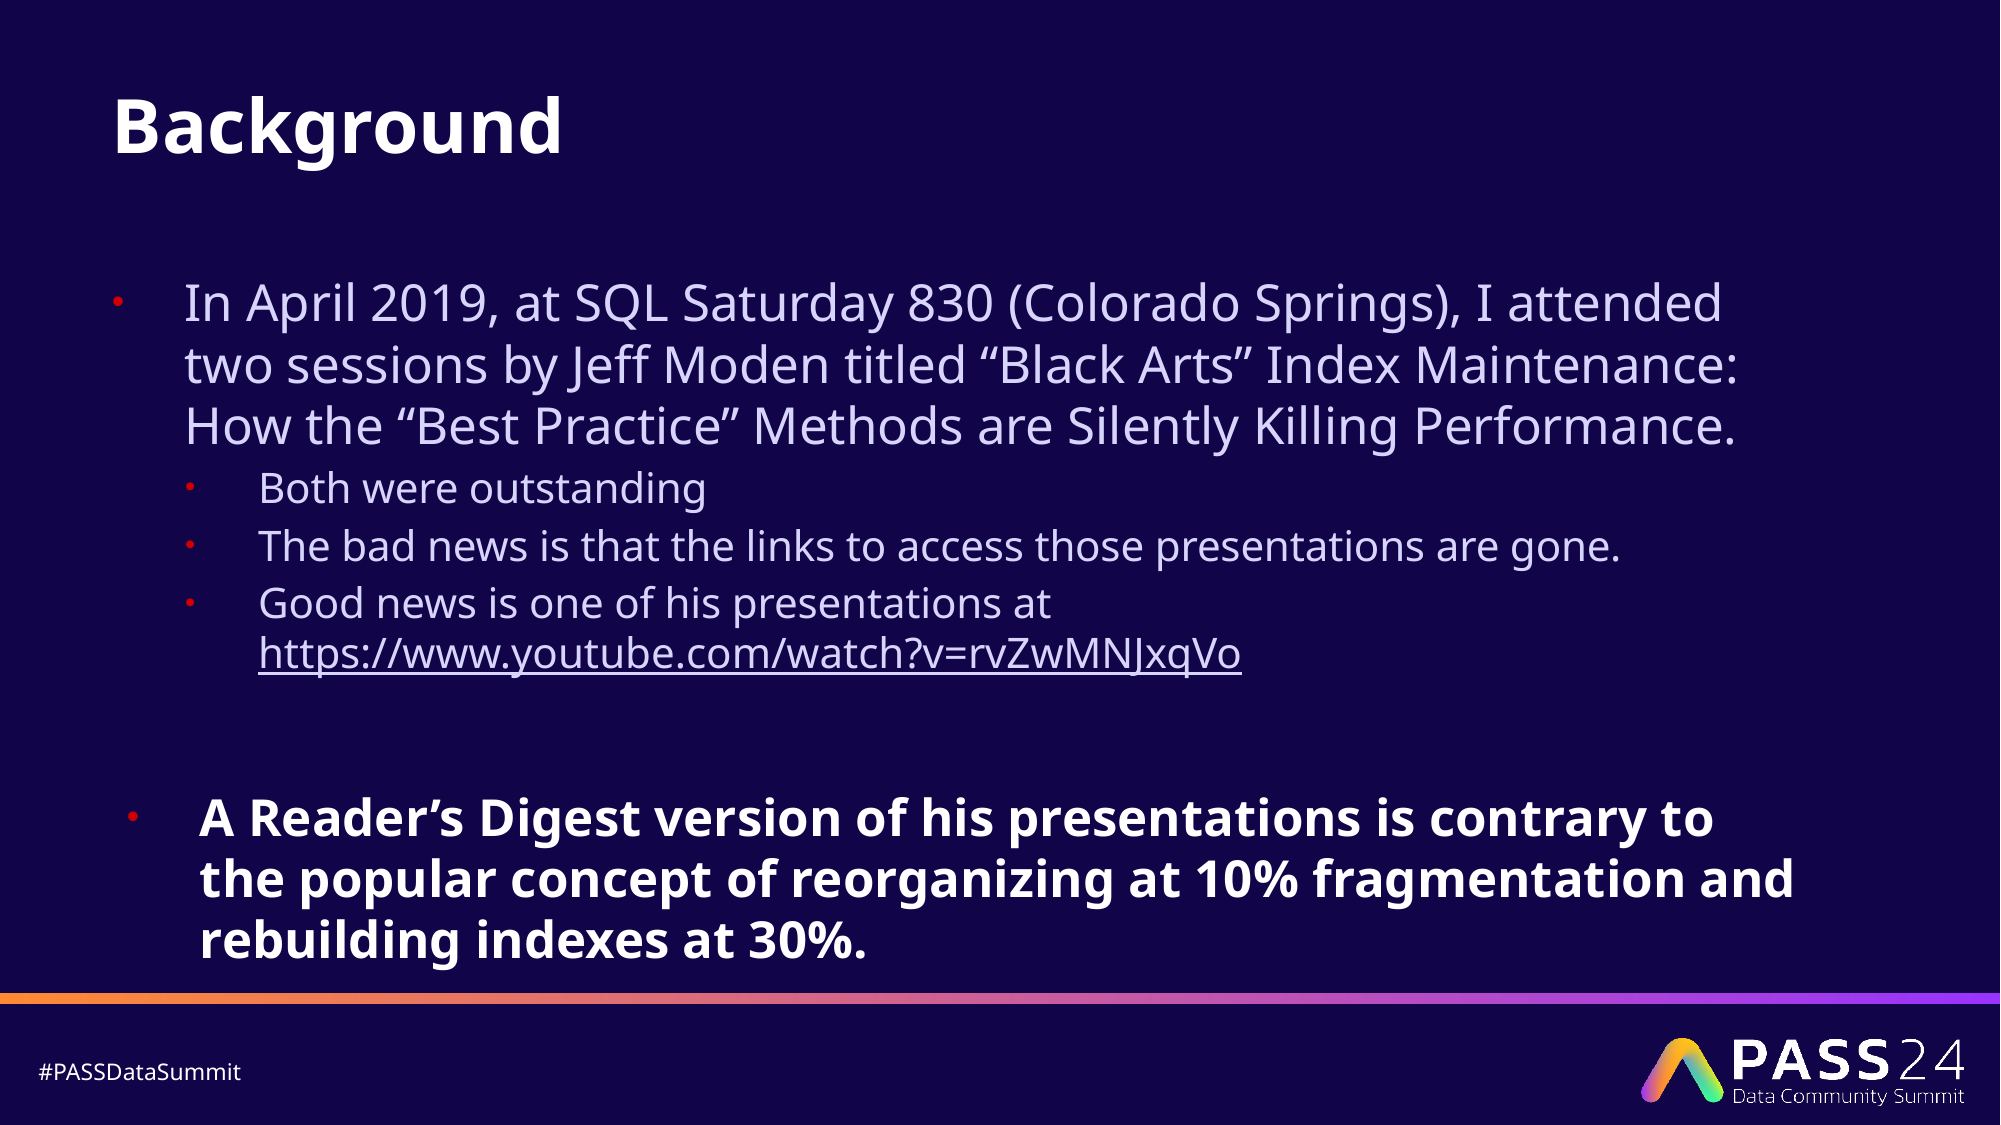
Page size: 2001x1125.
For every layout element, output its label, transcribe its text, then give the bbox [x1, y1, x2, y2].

title Background [96, 80, 1642, 187]
list In April 2019, at SQL Saturday 830 (Colorado Springs), I attended two sessions by Jeff Moden titled “Black Arts” Index Maintenance: How the “Best Practice” Methods are Silently Killing Performance. Both were outstanding The bad news is that the links to access those presentations are gone. Good news is one of his presentations at https://www.youtube.com/watch?v=rvZwMNJxqVo A Reader’s Digest version of his presentations is contrary to the popular concept of reorganizing at 10% fragmentation and rebuilding indexes at 30%. [96, 187, 1822, 982]
picture [1639, 1036, 1966, 1108]
